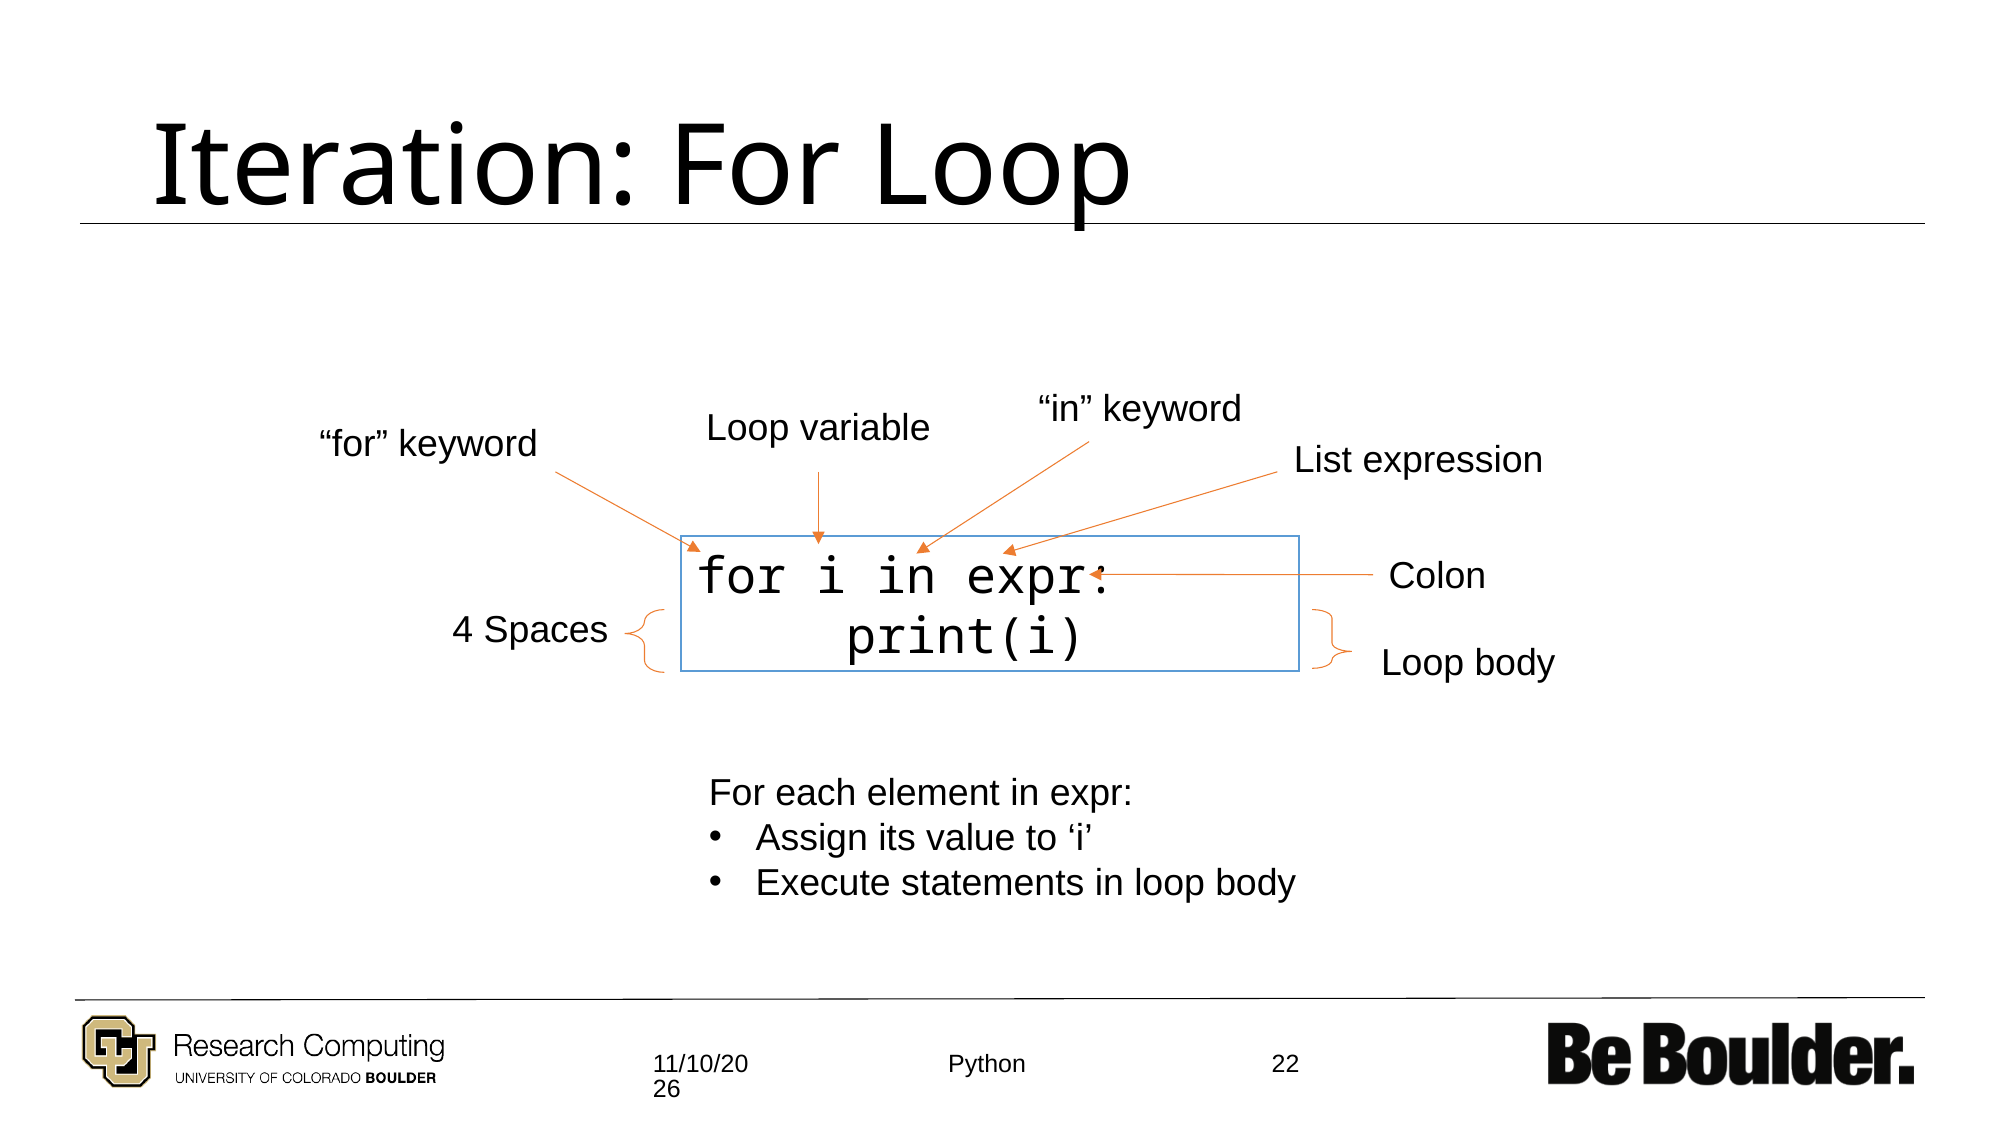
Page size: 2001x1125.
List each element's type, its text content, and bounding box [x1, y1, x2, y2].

picture [81, 1015, 444, 1088]
text_box List expression [1279, 427, 1559, 487]
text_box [916, 441, 1090, 554]
text_box [1312, 609, 1352, 669]
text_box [1090, 471, 1278, 554]
text_box Colon [1373, 544, 1502, 604]
text_box [624, 609, 665, 673]
text_box Loop variable [691, 395, 946, 456]
text_box For each element in expr: Assign its value to ‘i’ Execute statements in loop body [693, 760, 1312, 911]
text_box Loop body [1366, 630, 1571, 691]
footer Python [772, 1032, 1202, 1093]
title Iteration: For Loop [137, 59, 1863, 278]
slide_number 22 [1202, 1032, 1315, 1093]
picture [1524, 1015, 1938, 1088]
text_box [555, 471, 701, 552]
text_box for i in expr: print(i) [680, 535, 1300, 672]
text_box 4 Spaces [437, 597, 624, 657]
text_box “for” keyword [304, 411, 553, 472]
text_box “in” keyword [1023, 376, 1258, 437]
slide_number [637, 1032, 772, 1093]
